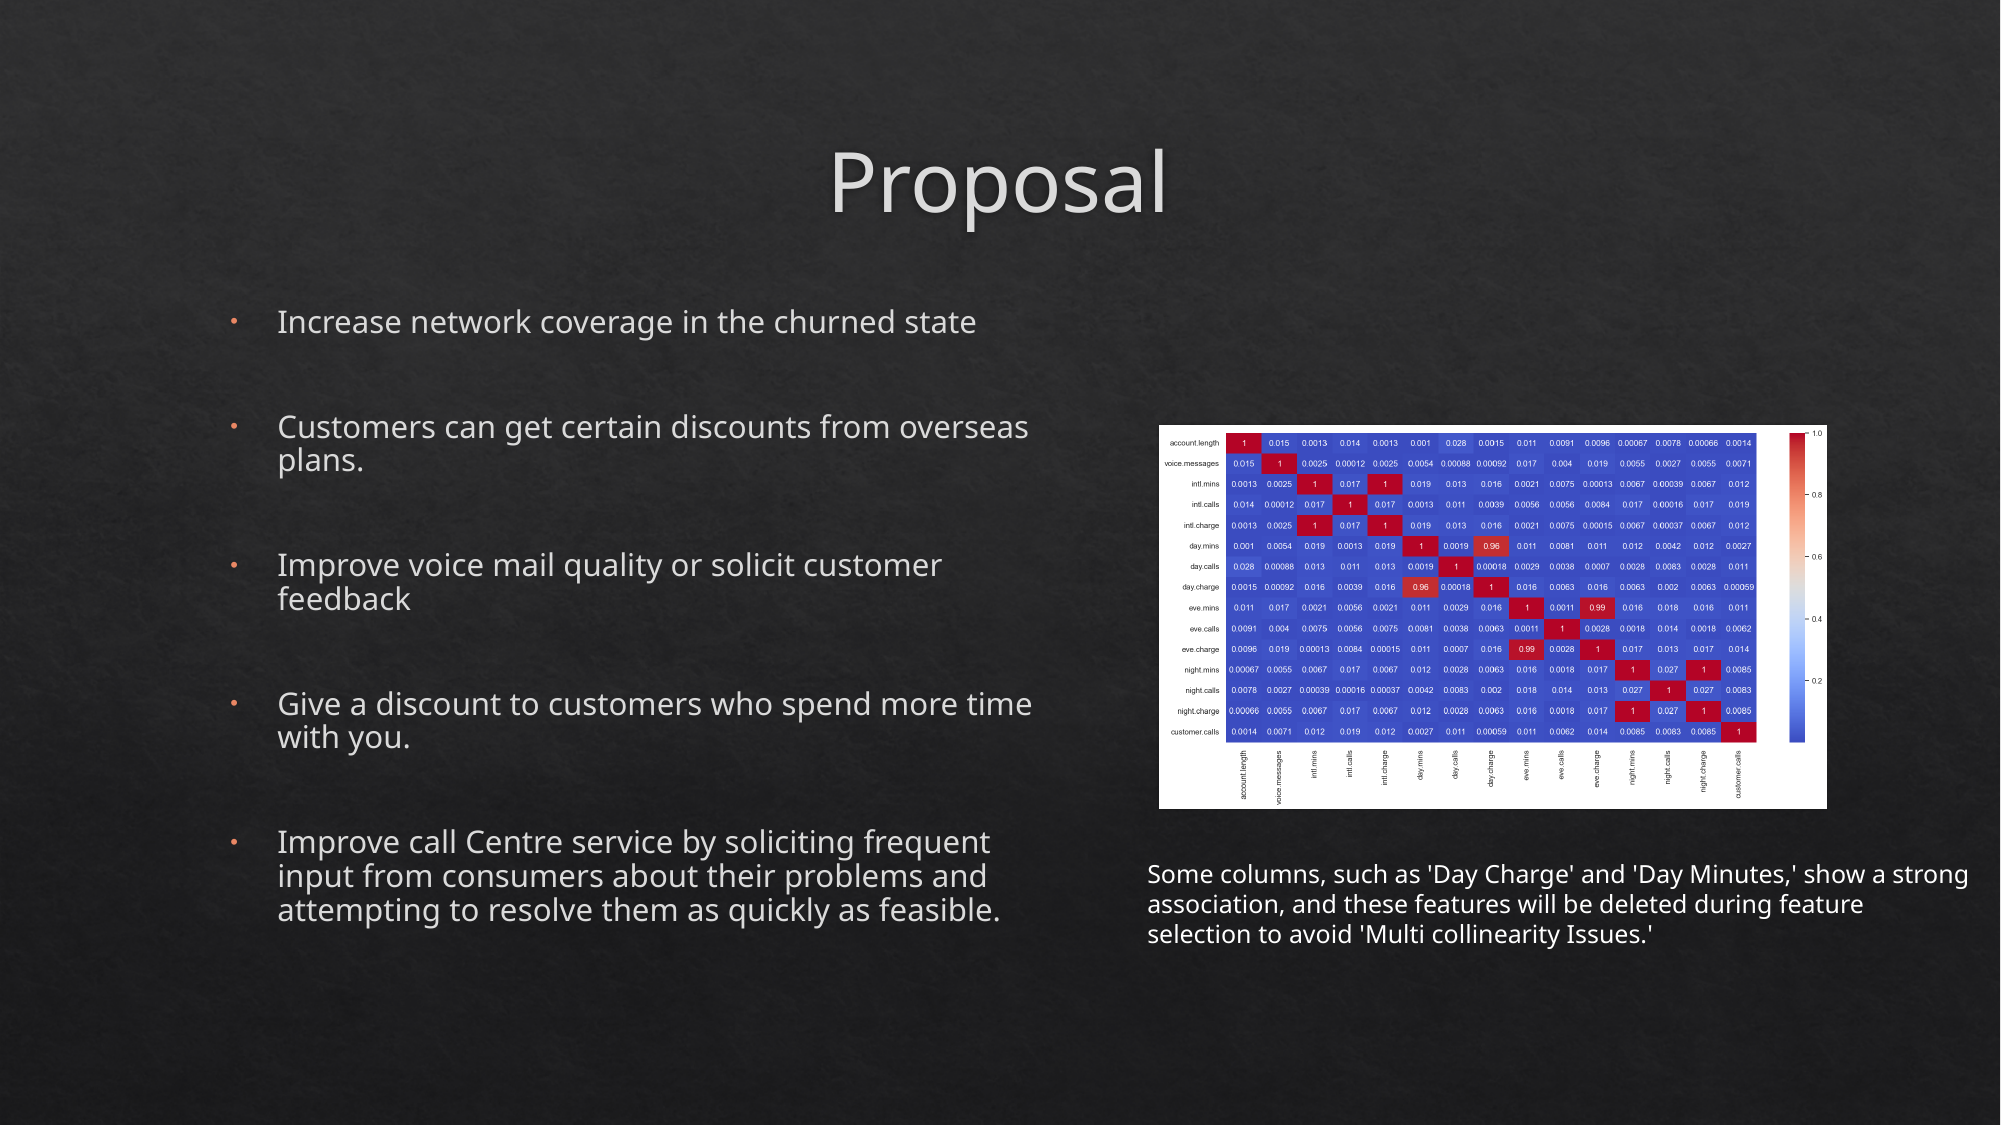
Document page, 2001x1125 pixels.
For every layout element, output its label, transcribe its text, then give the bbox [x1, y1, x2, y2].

text_box Increase network coverage in the churned state Customers can get certain discounts from overseas plans. Improve voice mail quality or solicit customer feedback Give a discount to customers who spend more time with you. Improve call Centre service by soliciting frequent input from consumers about their problems and attempting to resolve them as quickly as feasible. [149, 284, 1060, 950]
title Proposal [149, 99, 1849, 260]
text_box Some columns, such as 'Day Charge' and 'Day Minutes,' show a strong association, and these features will be deleted during feature selection to avoid 'Multi collinearity Issues.' [1132, 851, 1987, 957]
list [1158, 425, 1827, 810]
